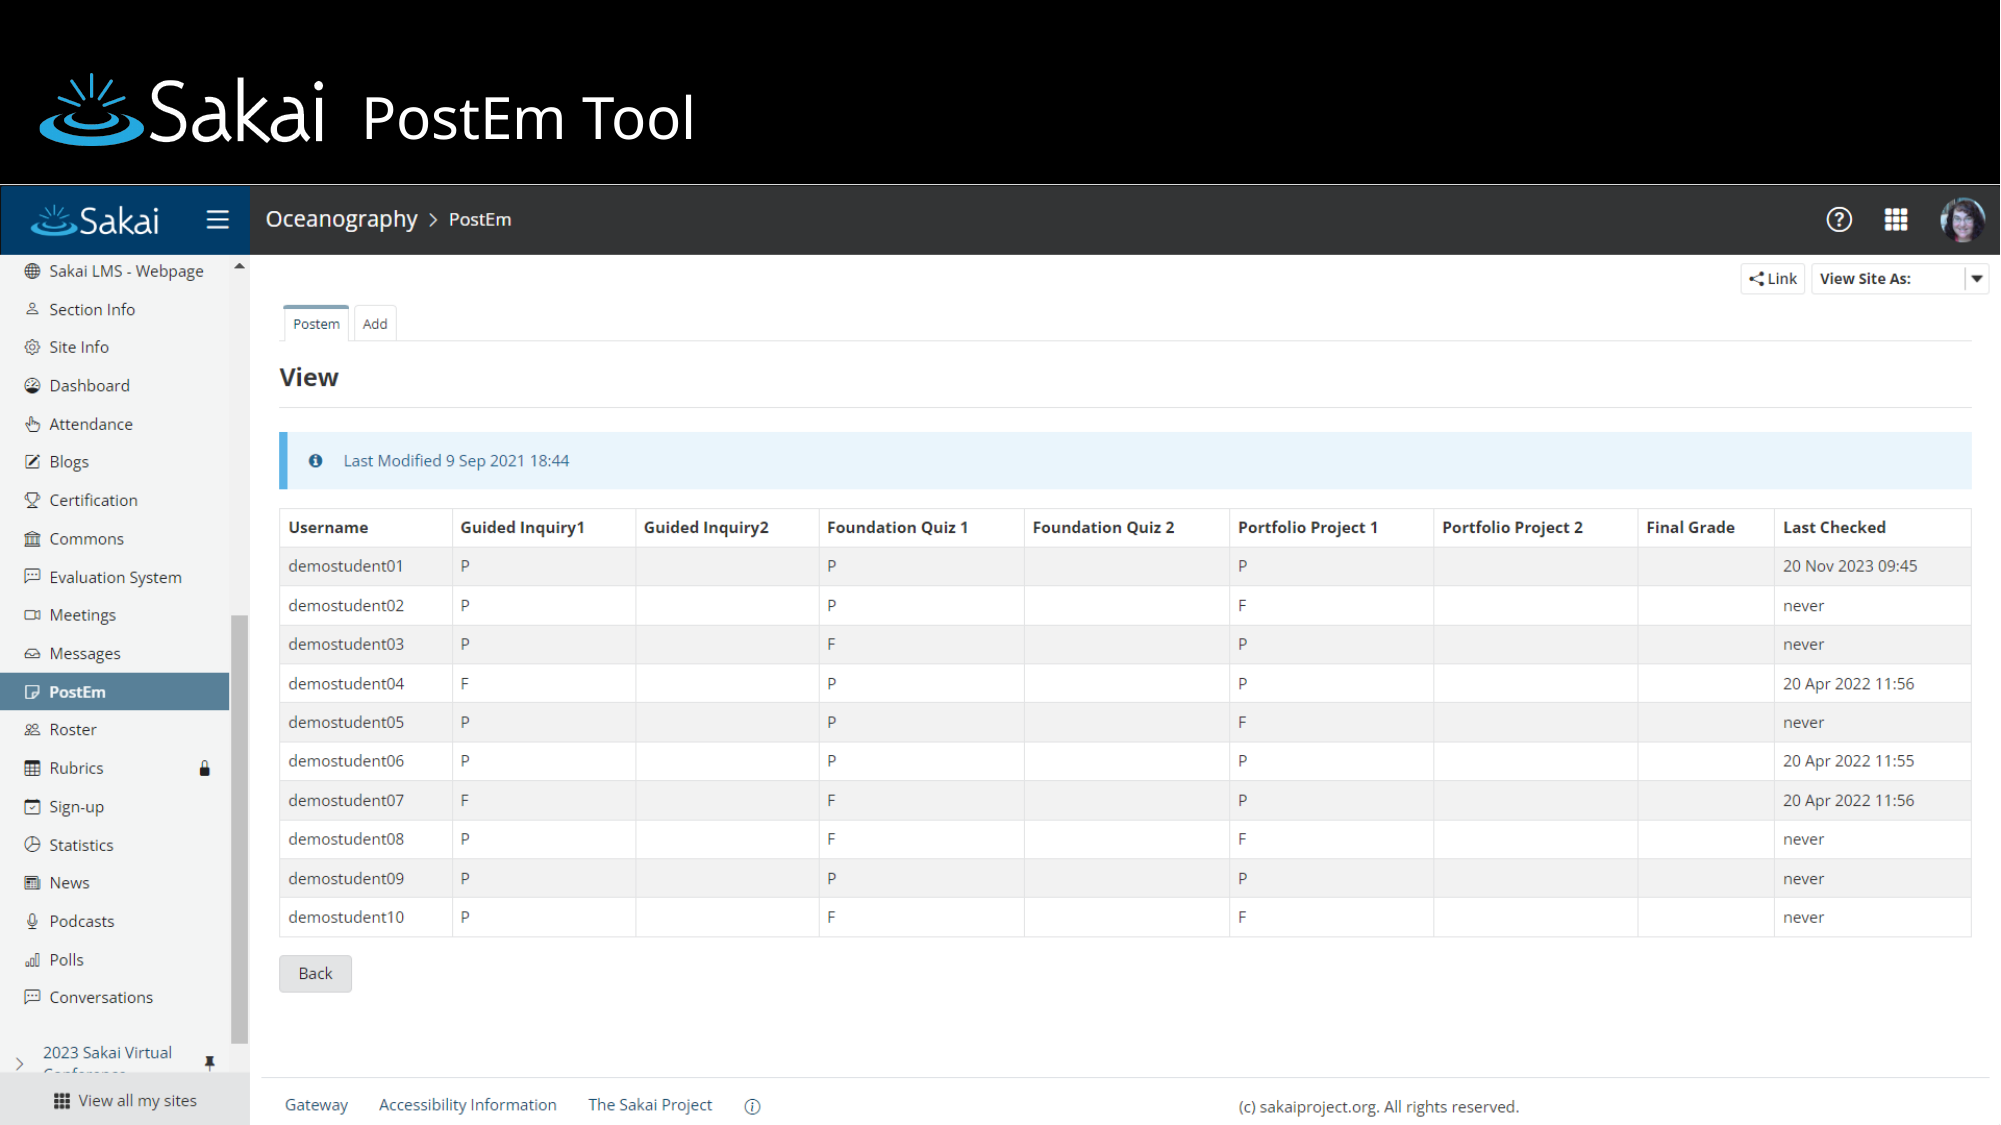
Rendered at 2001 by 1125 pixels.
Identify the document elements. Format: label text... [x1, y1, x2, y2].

picture [39, 73, 328, 146]
title PostEm Tool [346, 73, 1842, 168]
picture [0, 184, 2000, 1125]
